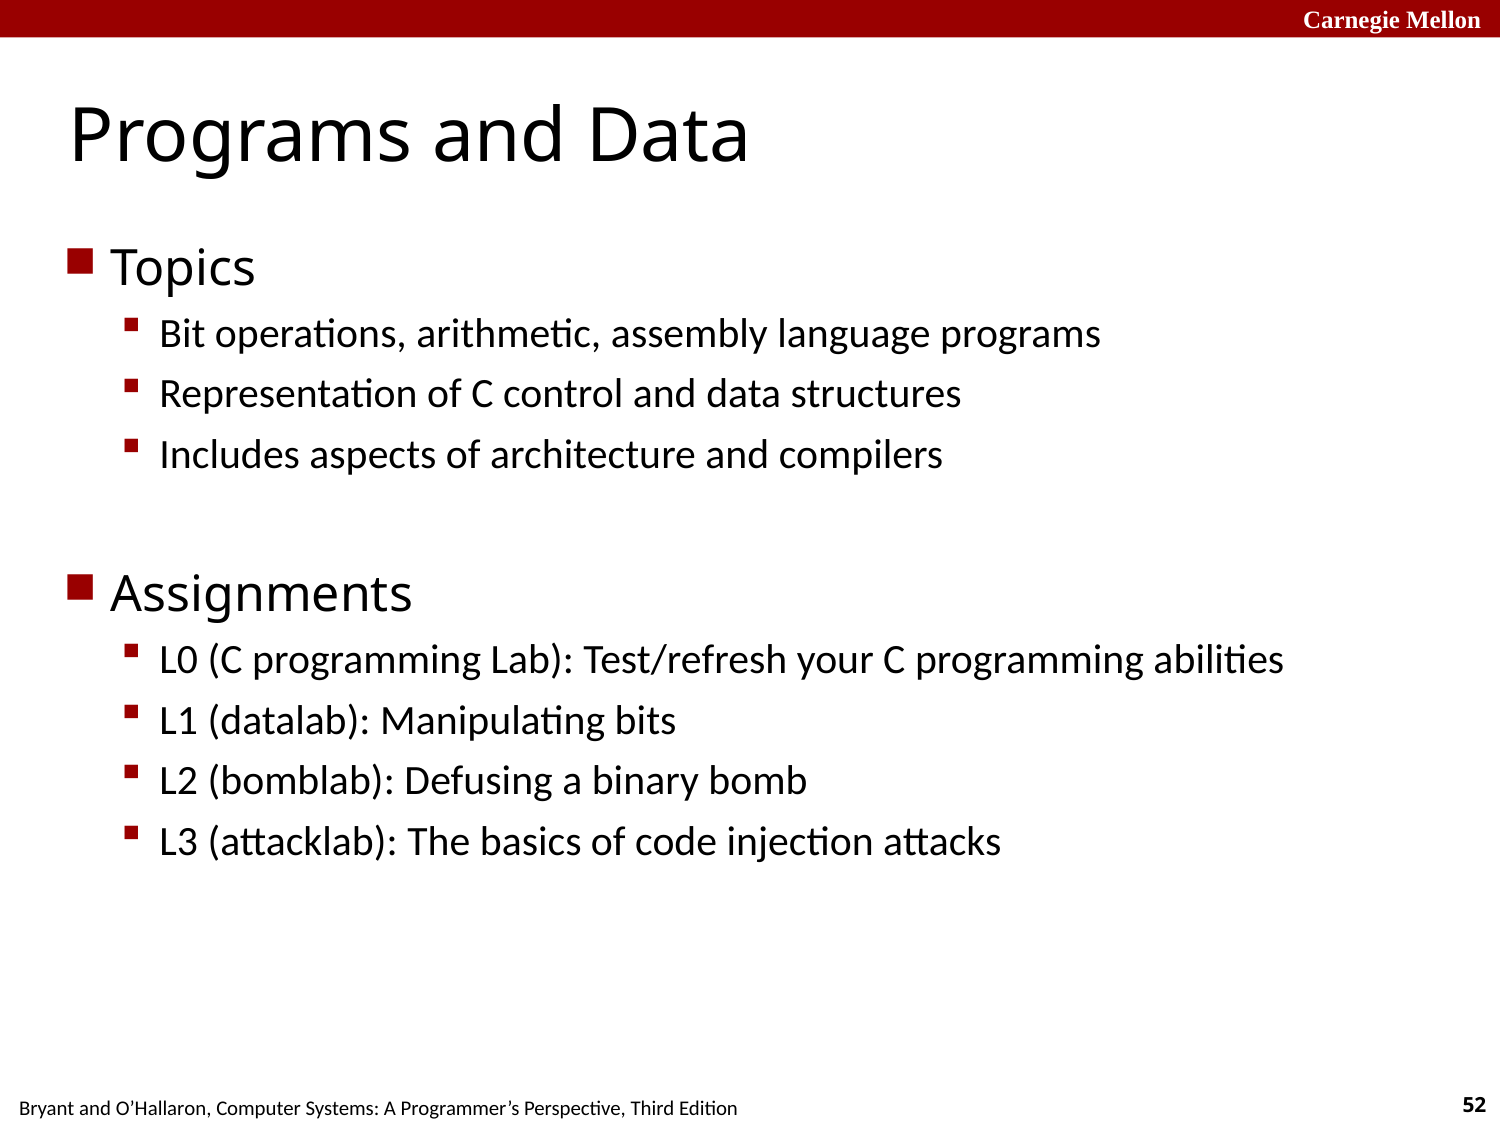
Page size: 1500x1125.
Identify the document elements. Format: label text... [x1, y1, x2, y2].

title Programs and Data [62, 41, 1438, 222]
list Topics Bit operations, arithmetic, assembly language programs Representation of C control and data structures Includes aspects of architecture and compilers Assignments L0 (C programming Lab): Test/refresh your C programming abilities L1 (datalab): Manipulating bits L2 (bomblab): Defusing a binary bomb L3 (attacklab): The basics of code injection attacks [62, 228, 1438, 1122]
